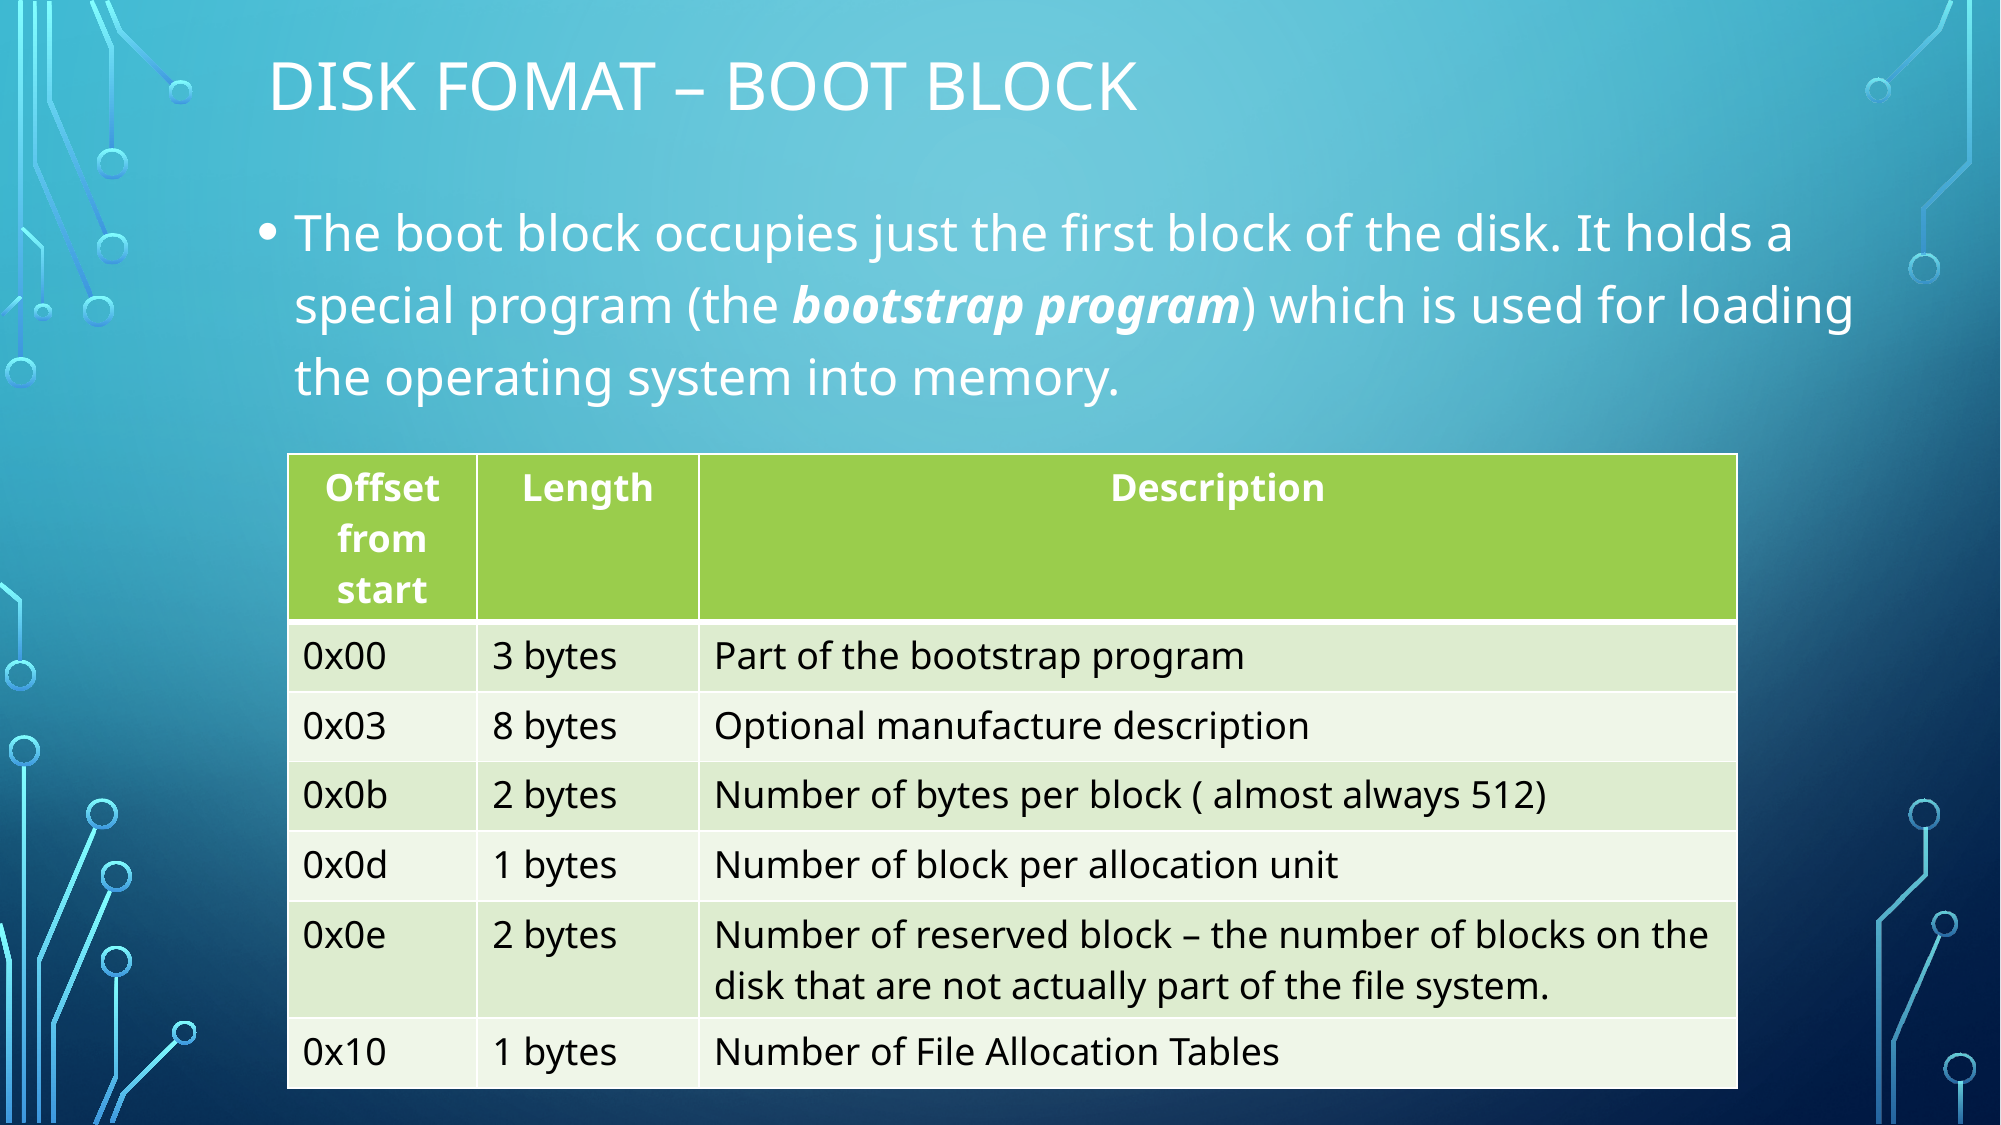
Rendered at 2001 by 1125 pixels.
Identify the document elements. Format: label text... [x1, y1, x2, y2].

table_cell Number of File Allocation Tables [700, 1019, 1736, 1087]
table_cell 0x10 [289, 1019, 476, 1087]
table_cell Number of block per allocation unit [700, 832, 1736, 900]
table_cell 1 bytes [478, 832, 698, 900]
table_cell Number of reserved block – the number of blocks on the disk that are not actually part of the file system. [700, 902, 1736, 1017]
table_header Description [700, 455, 1736, 619]
table_cell 8 bytes [478, 693, 698, 761]
table_cell Part of the bootstrap program [700, 625, 1736, 691]
table_cell Optional manufacture description [700, 693, 1736, 761]
list The boot block occupies just the first block of the disk. It holds a special program (the bootstrap program) which is used for loading the operating system into memory. [241, 181, 1884, 420]
table_cell 0x00 [289, 625, 476, 691]
table_cell 2 bytes [478, 762, 698, 830]
table_cell 1 bytes [478, 1019, 698, 1087]
table_cell 2 bytes [478, 902, 698, 1017]
table_cell 0x0d [289, 832, 476, 900]
table_cell 0x0e [289, 902, 476, 1017]
table_cell 0x03 [289, 693, 476, 761]
table_header Length [478, 455, 698, 619]
table_cell 3 bytes [478, 625, 698, 691]
table_cell 0x0b [289, 762, 476, 830]
title Disk fomat – boot block [252, 29, 1878, 148]
table_header Offset from start [289, 455, 476, 619]
table_cell Number of bytes per block ( almost always 512) [700, 762, 1736, 830]
